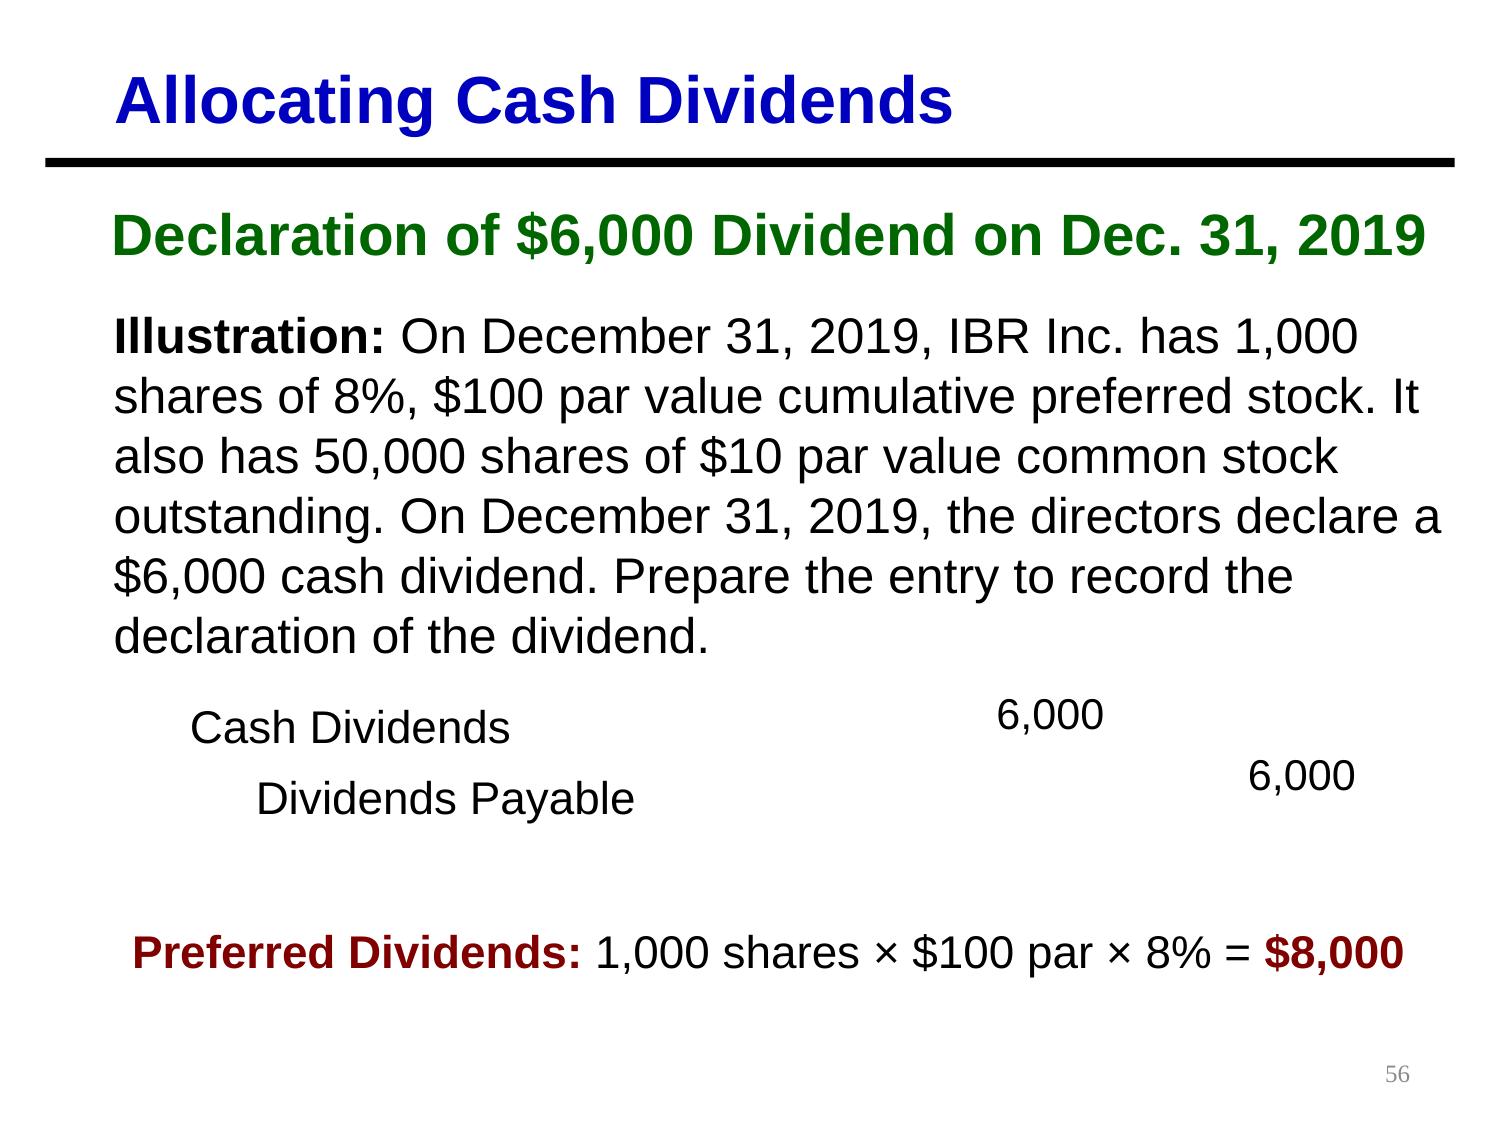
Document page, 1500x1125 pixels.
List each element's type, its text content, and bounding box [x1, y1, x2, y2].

text_box 6,000 [981, 684, 1163, 746]
text_box Illustration: On December 31, 2019, IBR Inc. has 1,000 shares of 8%, $100 par value cumulative preferred stock. It also has 50,000 shares of $10 par value common stock outstanding. On December 31, 2019, the directors declare a $6,000 cash dividend. Prepare the entry to record the declaration of the dividend. [98, 296, 1474, 688]
text_box Cash Dividends [175, 696, 550, 760]
text_box Dividends Payable [240, 767, 675, 846]
text_box Allocating Cash Dividends [99, 50, 1350, 142]
text_box Preferred Dividends: 1,000 shares × $100 par × 8% = $8,000 [117, 921, 1450, 1022]
text_box 6,000 [1232, 745, 1415, 808]
text_box Declaration of $6,000 Dividend on Dec. 31, 2019 [97, 190, 1448, 275]
slide_number 56 [1074, 1042, 1425, 1103]
